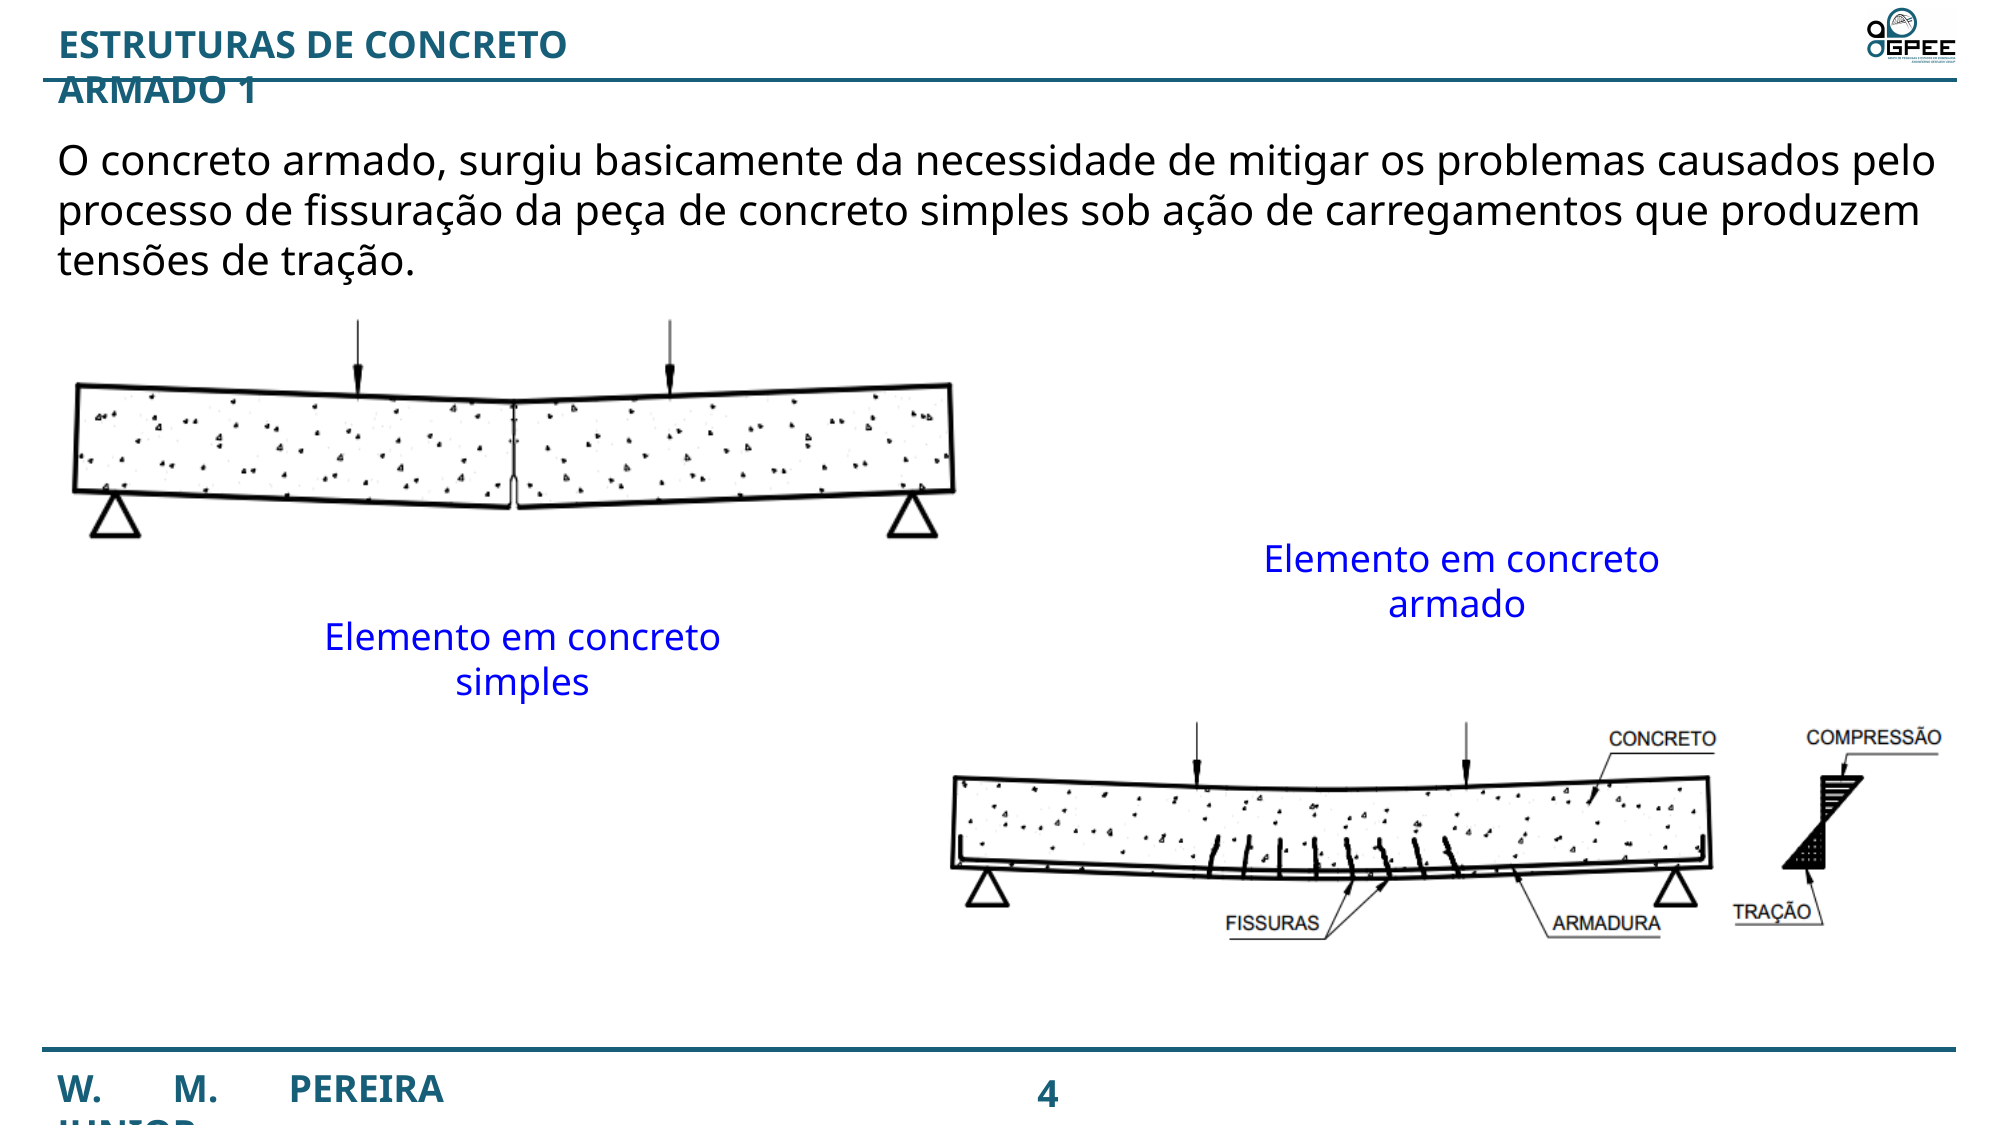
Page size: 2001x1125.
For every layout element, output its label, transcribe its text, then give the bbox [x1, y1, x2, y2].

text_box O concreto armado, surgiu basicamente da necessidade de mitigar os problemas causados pelo processo de fissuração da peça de concreto simples sob ação de carregamentos que produzem tensões de tração. [42, 126, 1956, 292]
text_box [60, 288, 986, 575]
text_box W. M. PEREIRA JUNIOR [42, 1058, 460, 1125]
text_box ESTRUTURAS DE CONCRETO ARMADO 1 [43, 91, 729, 119]
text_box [921, 660, 1957, 964]
text_box 4 [999, 1062, 1098, 1125]
text_box Elemento em concreto armado [1212, 527, 1712, 633]
text_box ESTRUTURAS DE CONCRETO ARMADO 1 [43, 13, 729, 79]
picture [1866, 6, 1957, 65]
text_box Elemento em concreto simples [302, 605, 744, 710]
